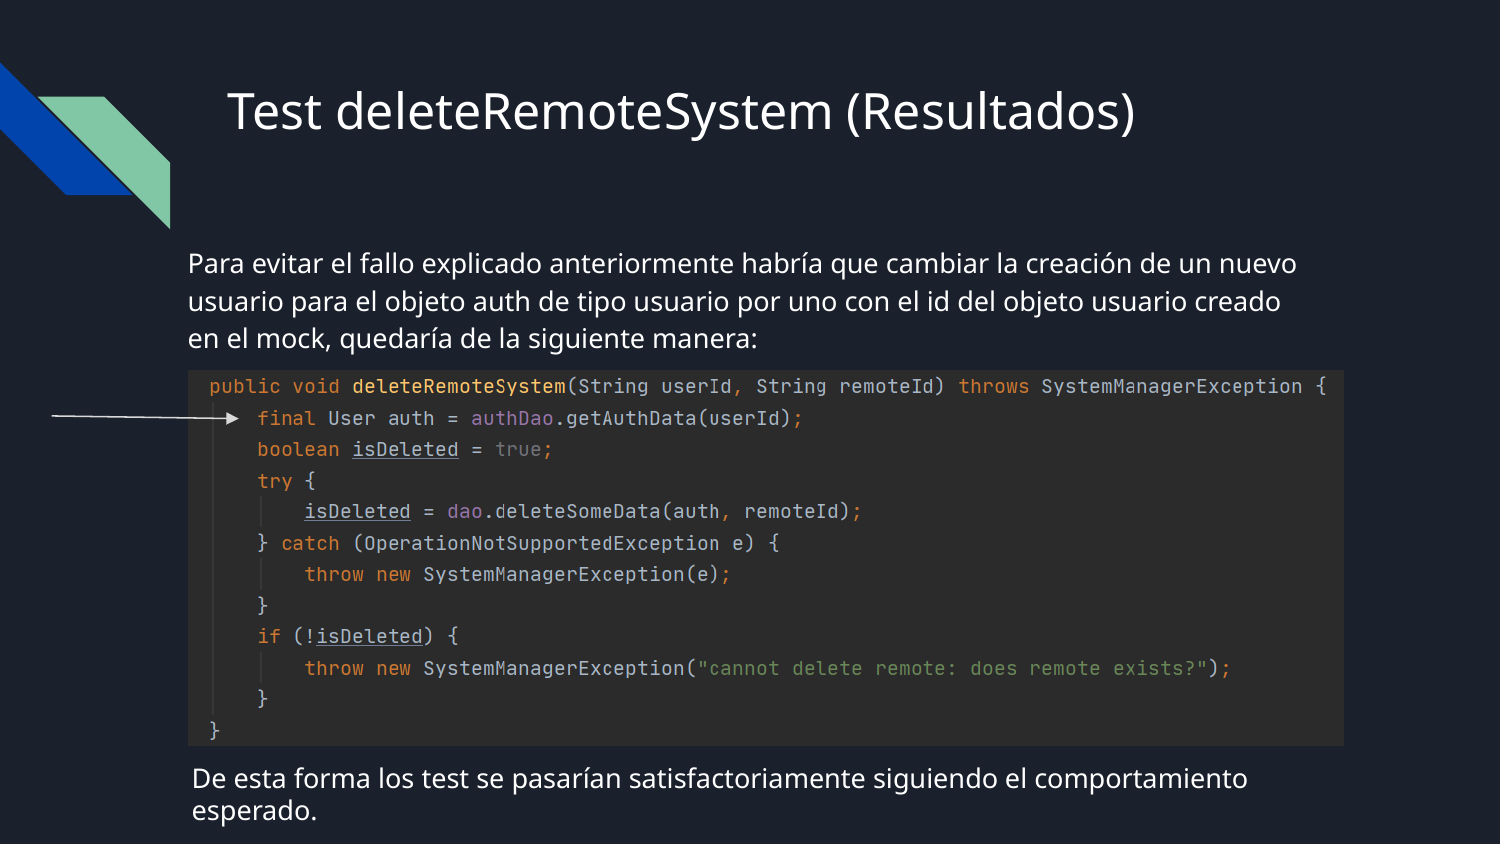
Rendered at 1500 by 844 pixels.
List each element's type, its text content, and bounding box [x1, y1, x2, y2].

picture [188, 369, 1344, 747]
list Para evitar el fallo explicado anteriormente habría que cambiar la creación de un nuevo usuario para el objeto auth de tipo usuario por uno con el id del objeto usuario creado en el mock, quedaría de la siguiente manera: [172, 227, 1328, 378]
title Test deleteRemoteSystem (Resultados) [212, 64, 1368, 215]
text_box De esta forma los test se pasarían satisfactoriamente siguiendo el comportamiento esperado. [176, 746, 1356, 841]
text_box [51, 415, 239, 419]
